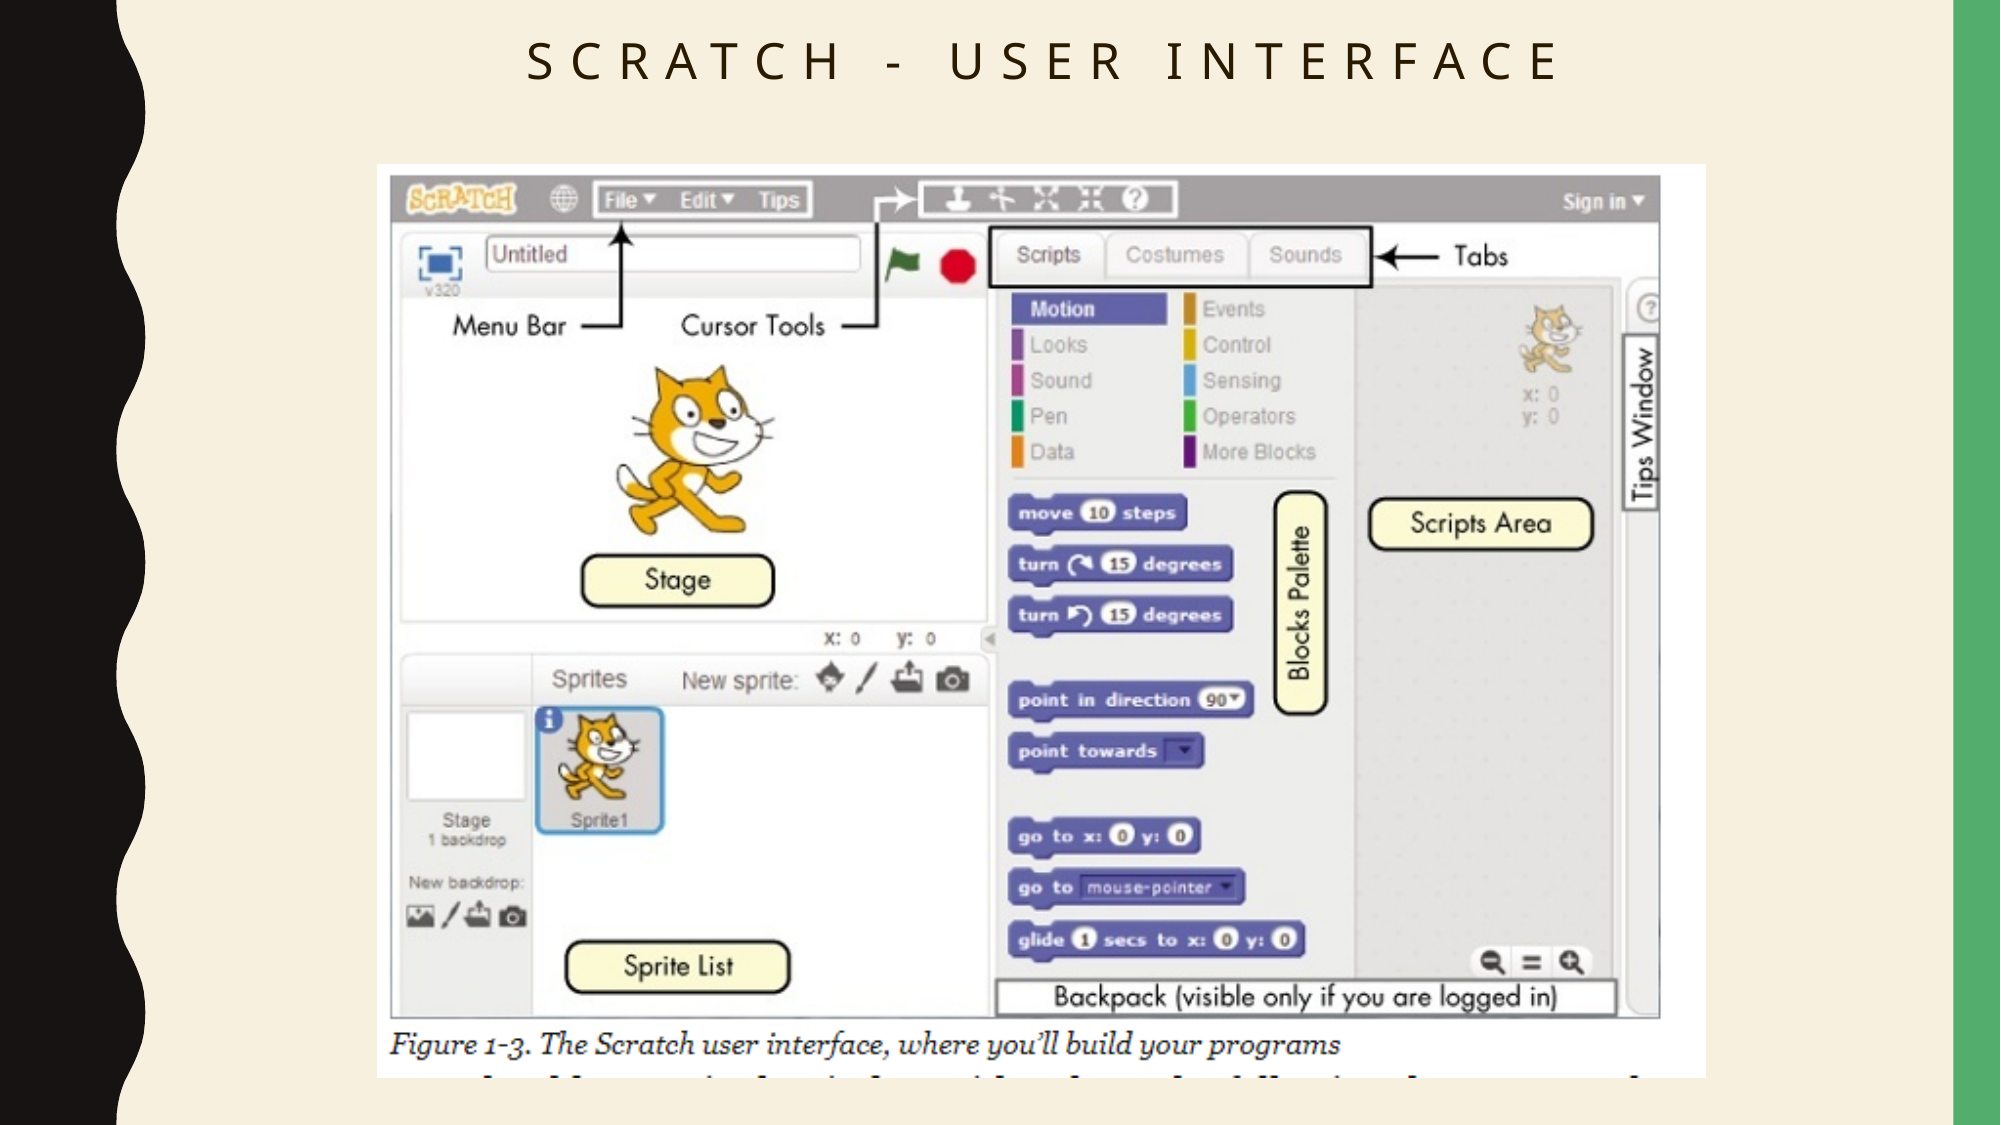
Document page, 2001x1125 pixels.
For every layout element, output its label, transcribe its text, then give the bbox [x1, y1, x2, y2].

picture [377, 164, 1706, 1078]
title Scratch - User Interface [206, 0, 1877, 98]
